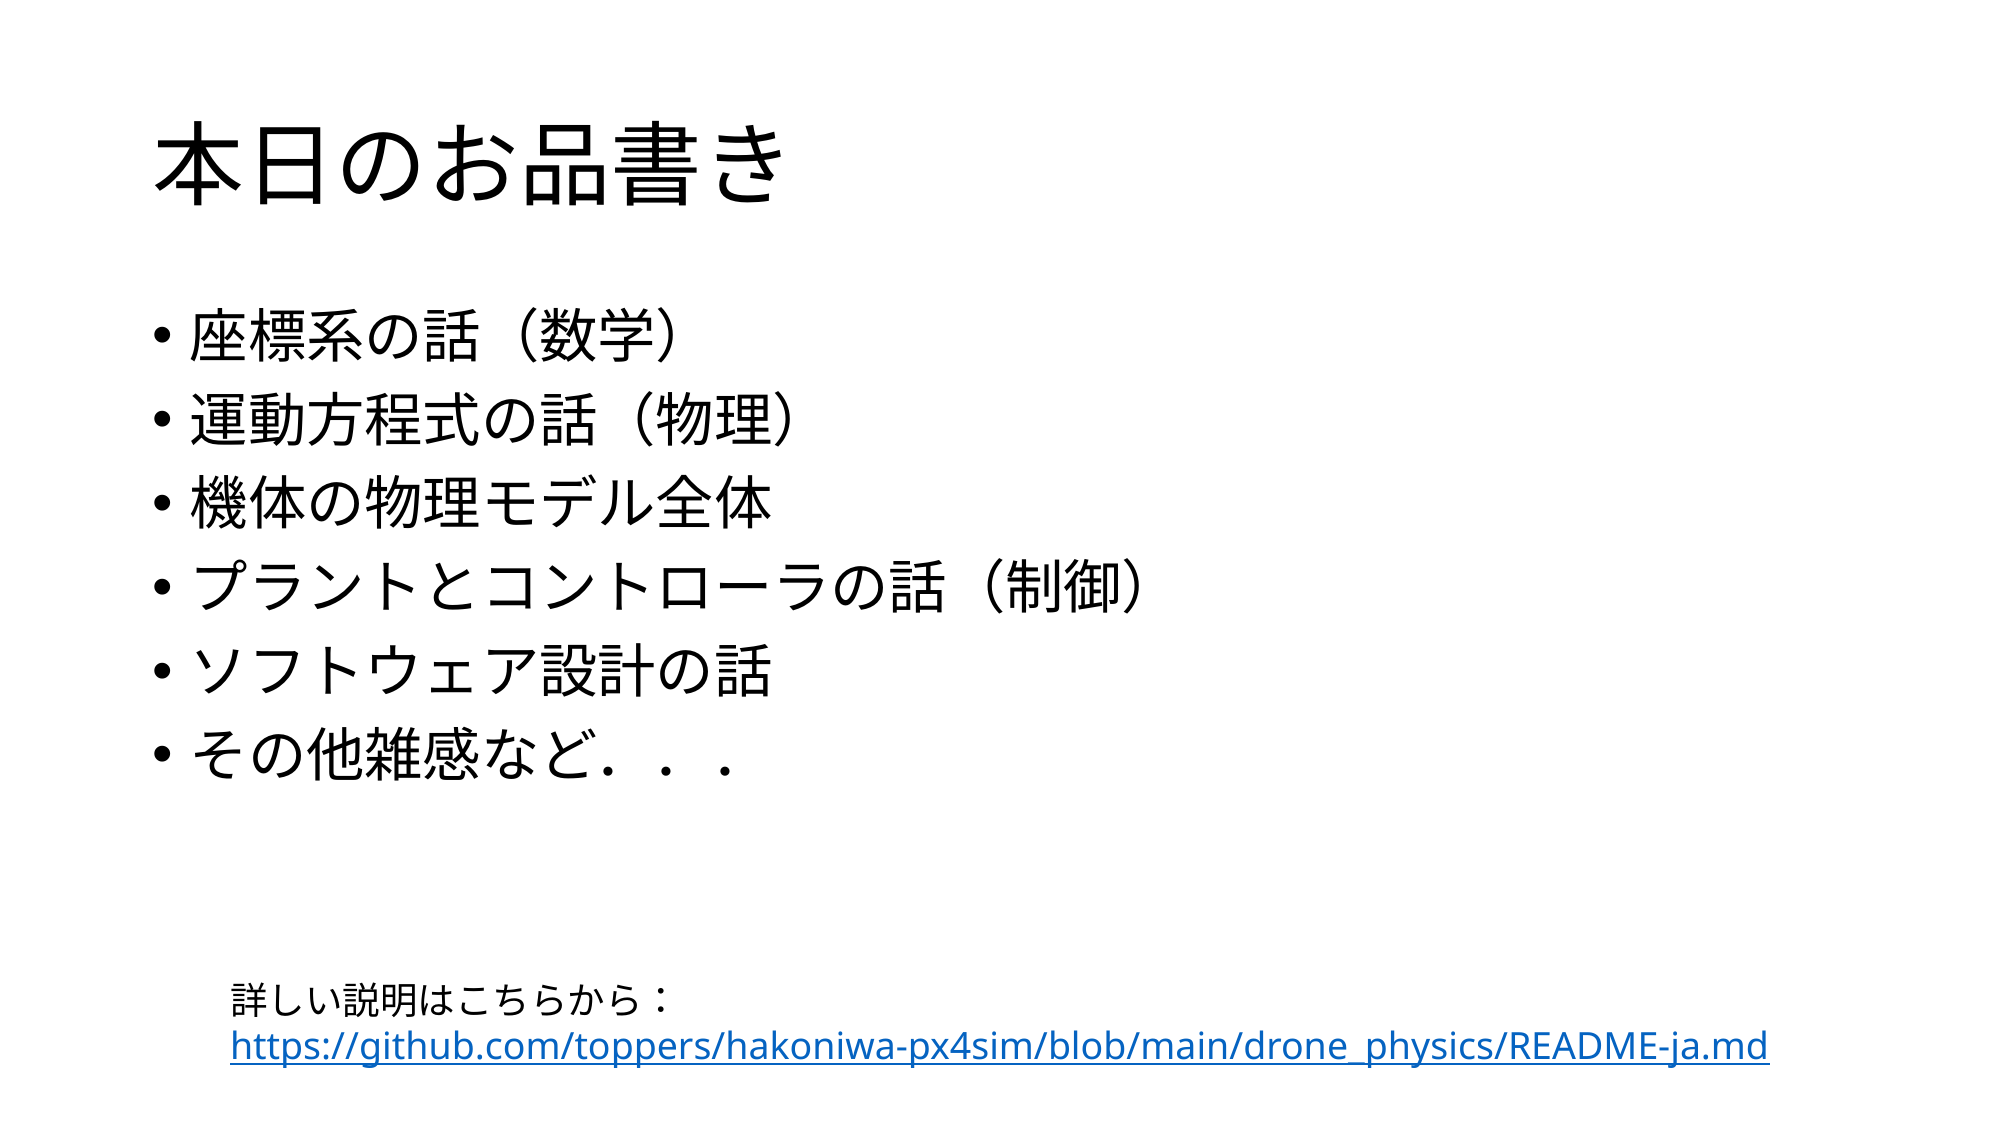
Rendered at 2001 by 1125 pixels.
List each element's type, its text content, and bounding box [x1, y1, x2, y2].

list 座標系の話（数学） 運動方程式の話（物理） 機体の物理モデル全体 プラントとコントローラの話（制御） ソフトウェア設計の話 その他雑感など．．． [137, 299, 1863, 1014]
text_box 詳しい説明はこちらから： https://github.com/toppers/hakoniwa-px4sim/blob/main/drone_physics/README-ja.md [215, 969, 1785, 1125]
title 本日のお品書き [137, 59, 1863, 278]
